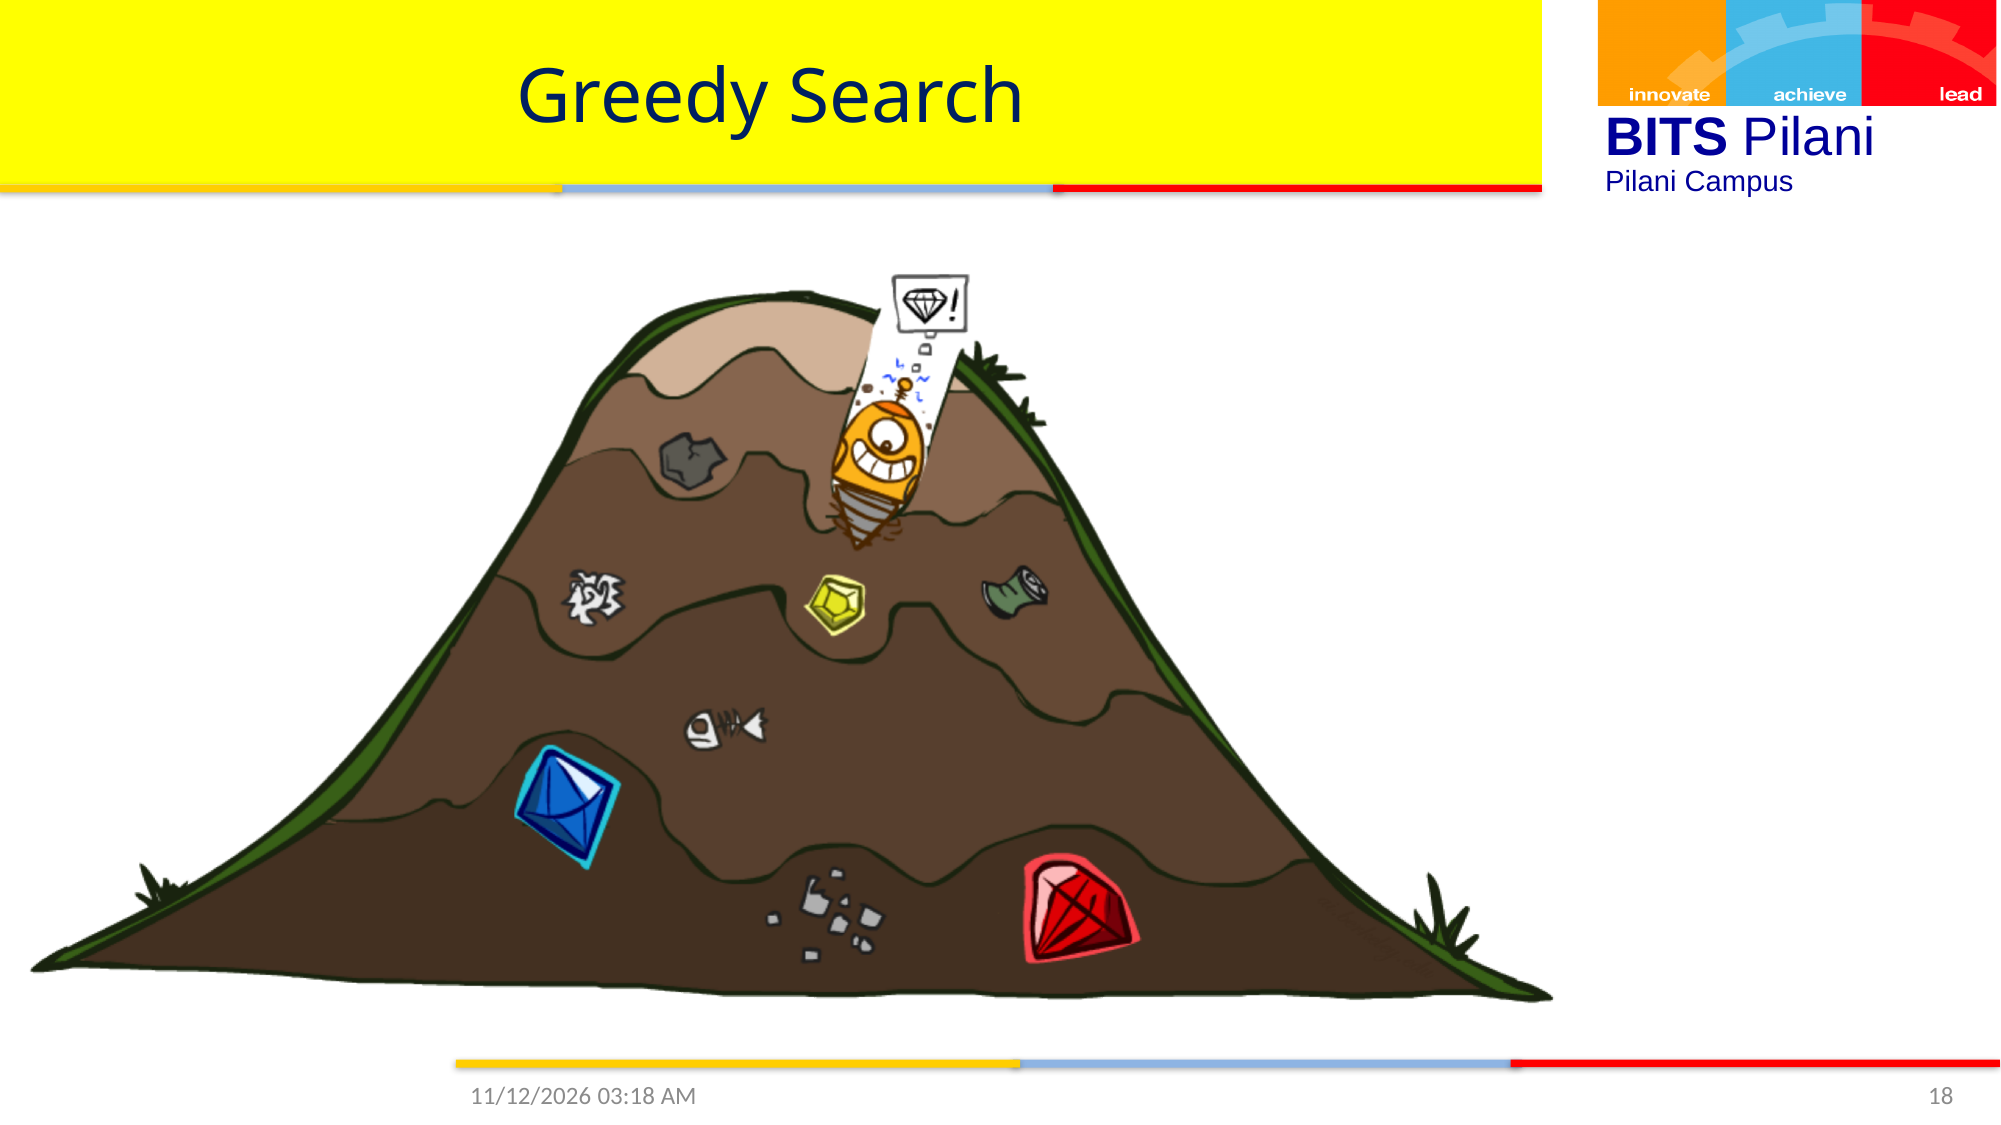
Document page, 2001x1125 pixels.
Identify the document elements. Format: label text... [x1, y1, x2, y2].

slide_number 18 [1749, 1065, 1969, 1125]
picture [1597, 0, 1997, 106]
picture [0, 0, 1573, 1125]
